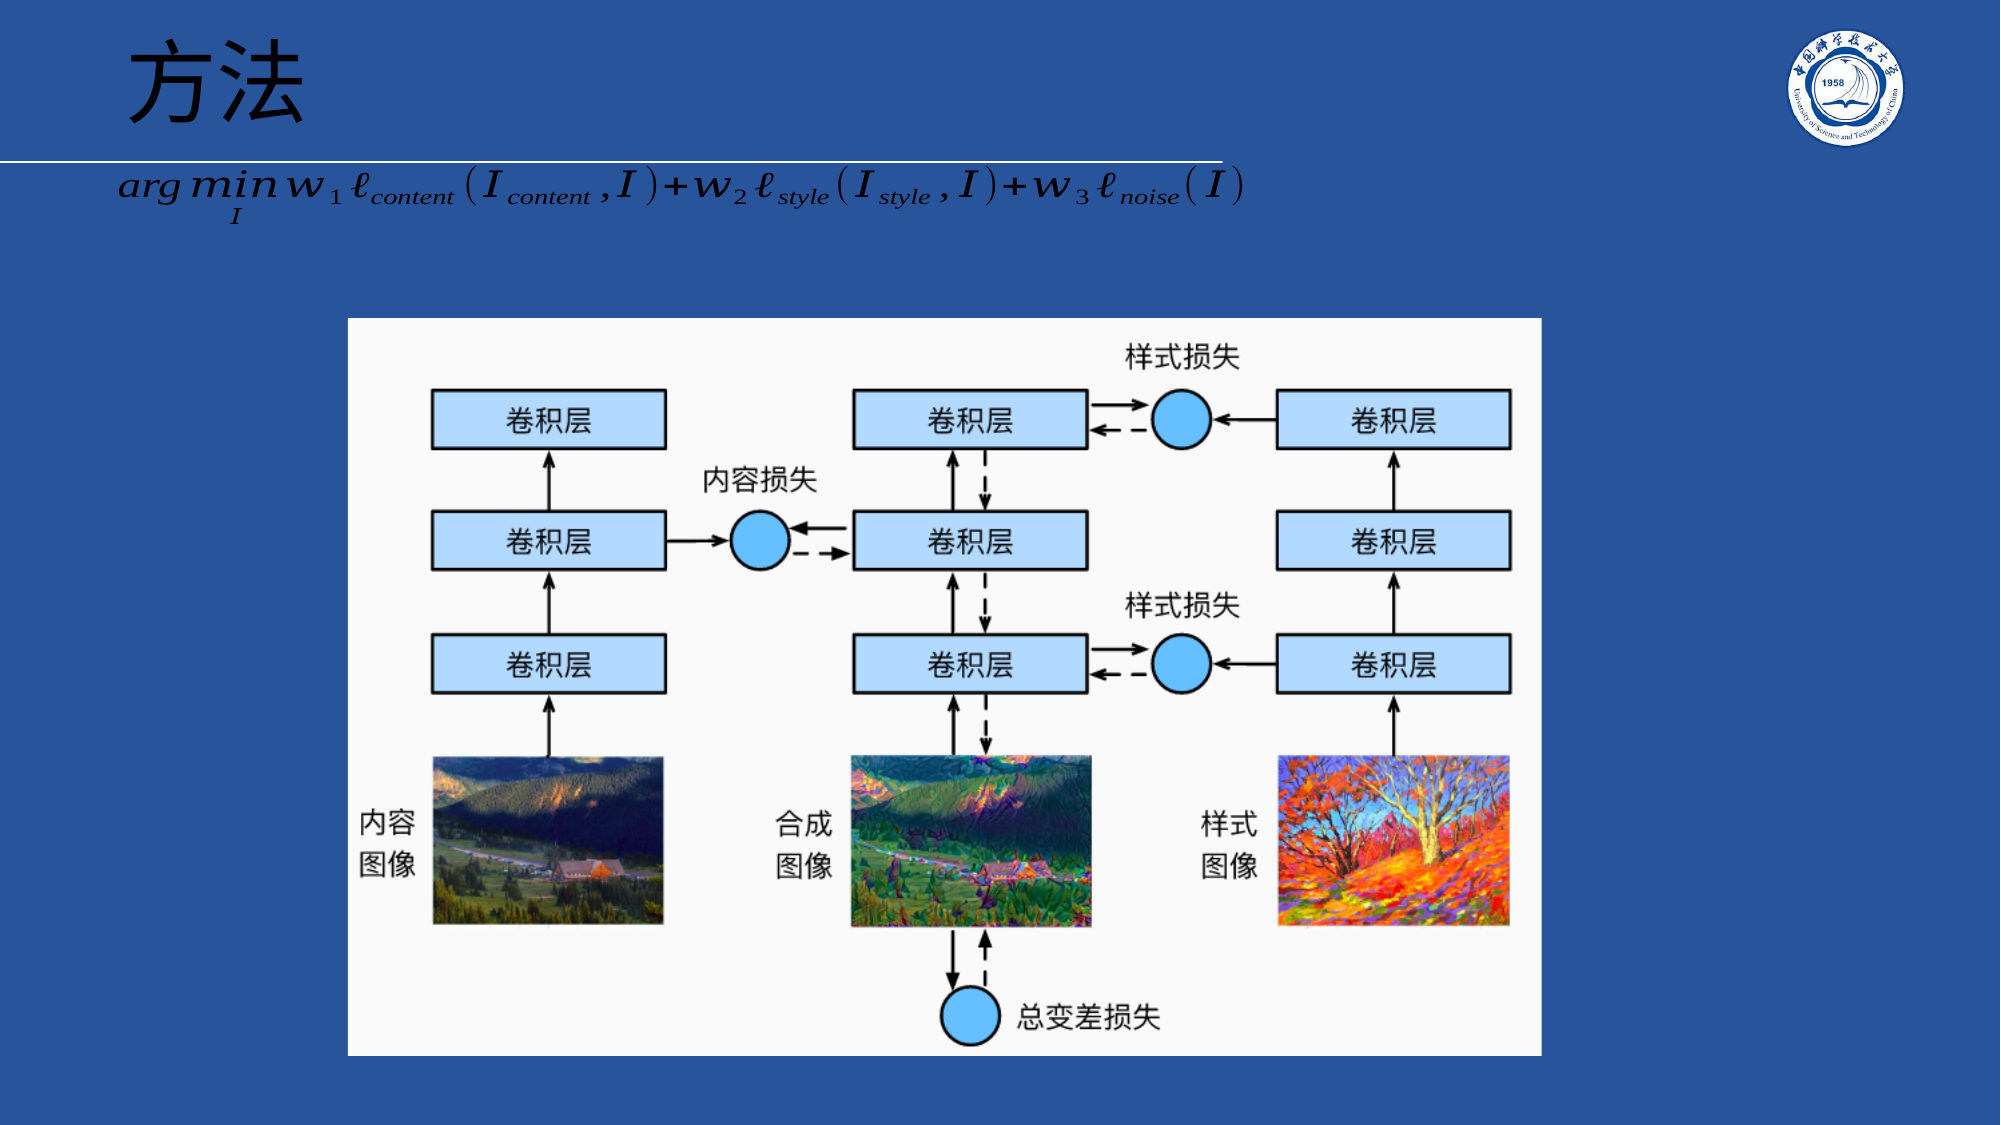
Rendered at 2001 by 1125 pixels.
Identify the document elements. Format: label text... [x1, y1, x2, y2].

title 方法 [110, 23, 1907, 150]
picture [347, 317, 1542, 1056]
